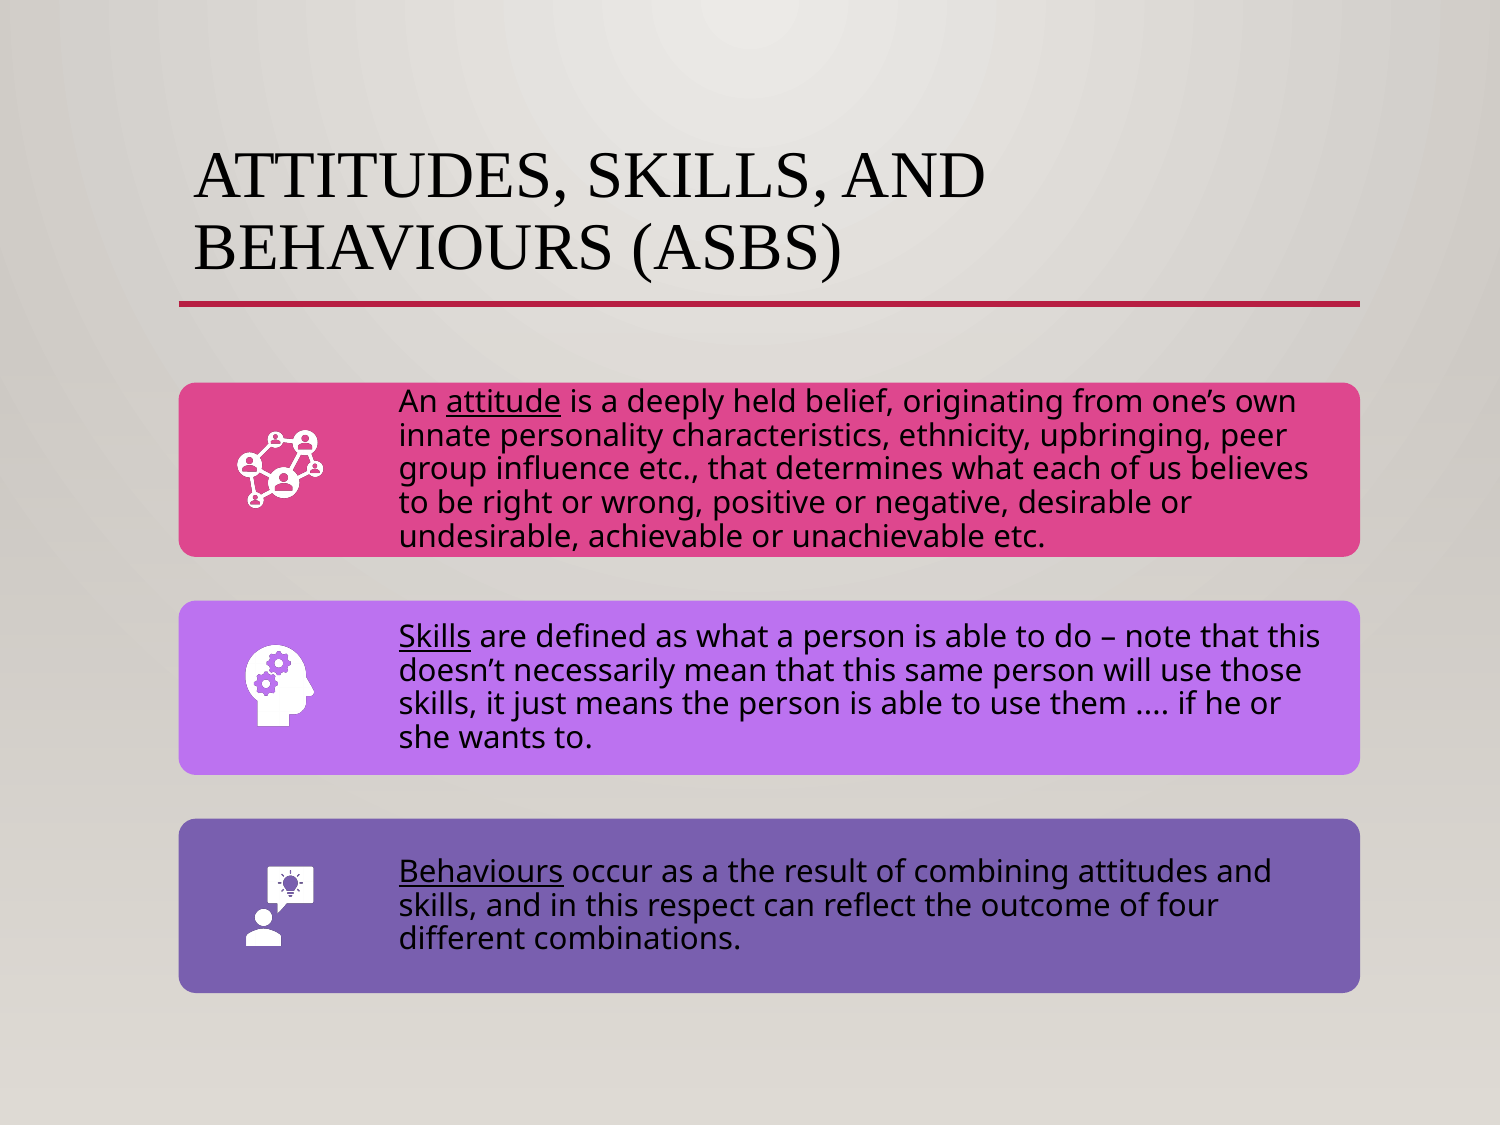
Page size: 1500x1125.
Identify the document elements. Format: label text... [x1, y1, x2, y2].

title Attitudes, Skills, and Behaviours (ASBs) [178, 131, 1361, 303]
text_box [0, 0, 1500, 330]
text_box [0, 330, 1500, 1125]
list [178, 382, 1361, 994]
